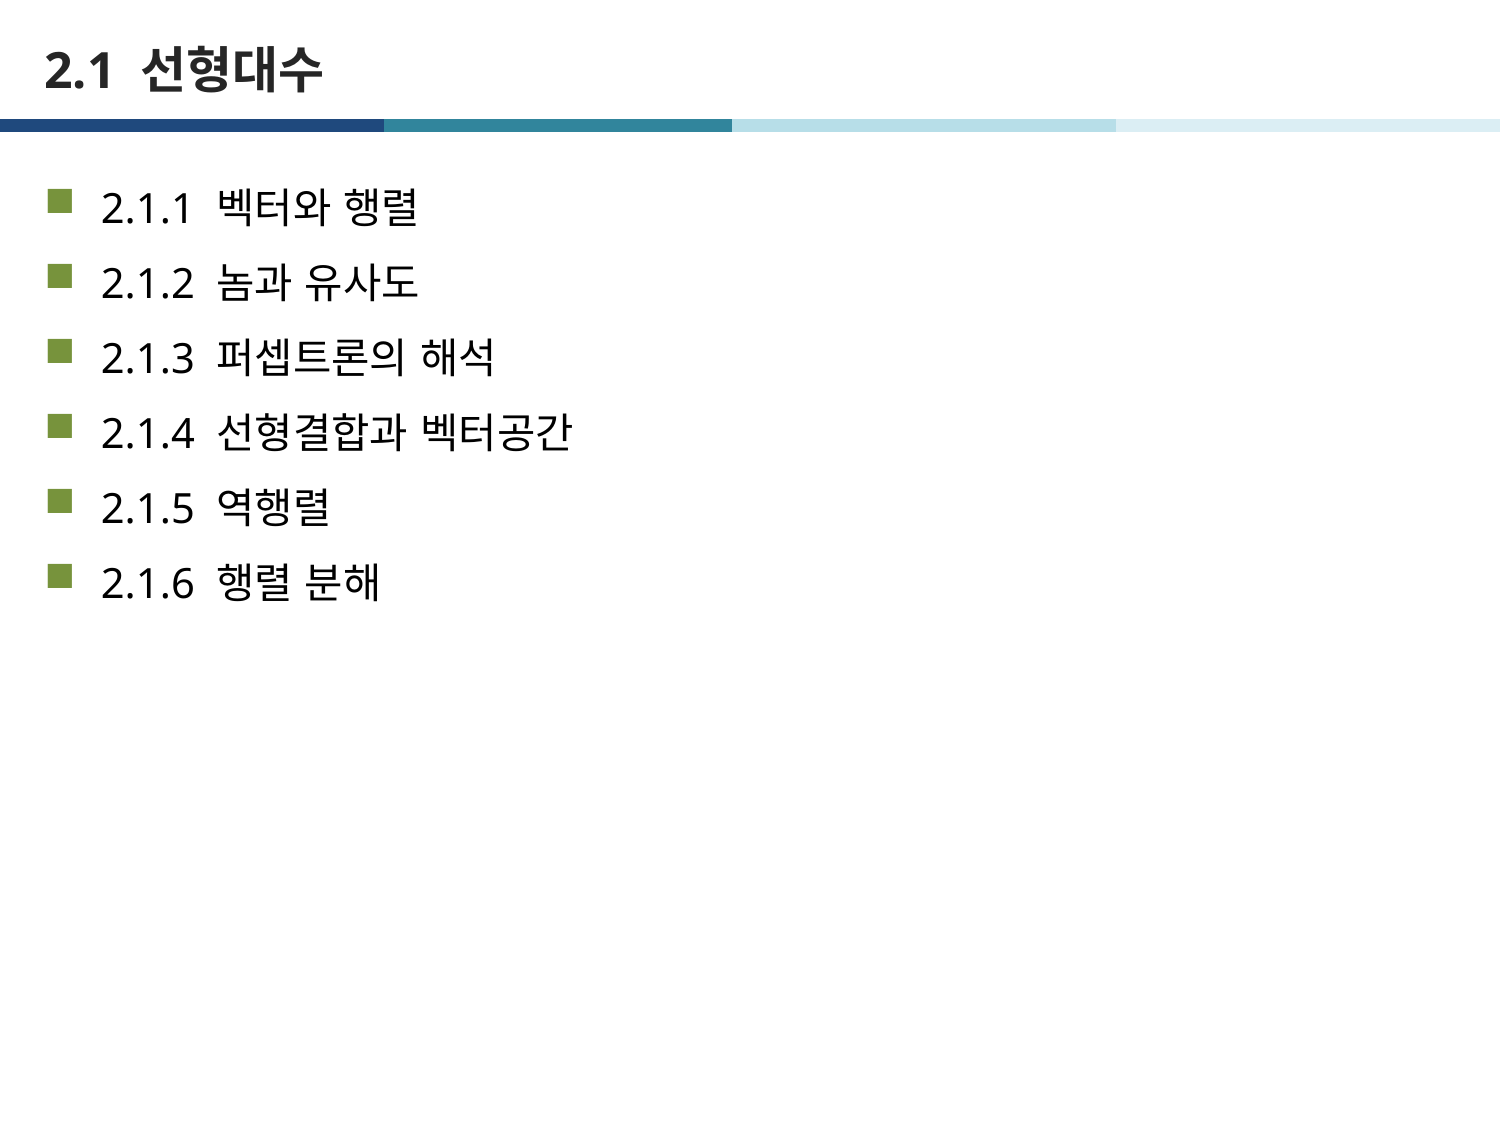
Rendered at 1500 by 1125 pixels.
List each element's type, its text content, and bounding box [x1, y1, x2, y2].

list 2.1.1 벡터와 행렬 2.1.2 놈과 유사도 2.1.3 퍼셉트론의 해석 2.1.4 선형결합과 벡터공간 2.1.5 역행렬 2.1.6 행렬 분해 [29, 148, 1471, 1083]
title 2.1 선형대수 [29, 23, 1270, 114]
